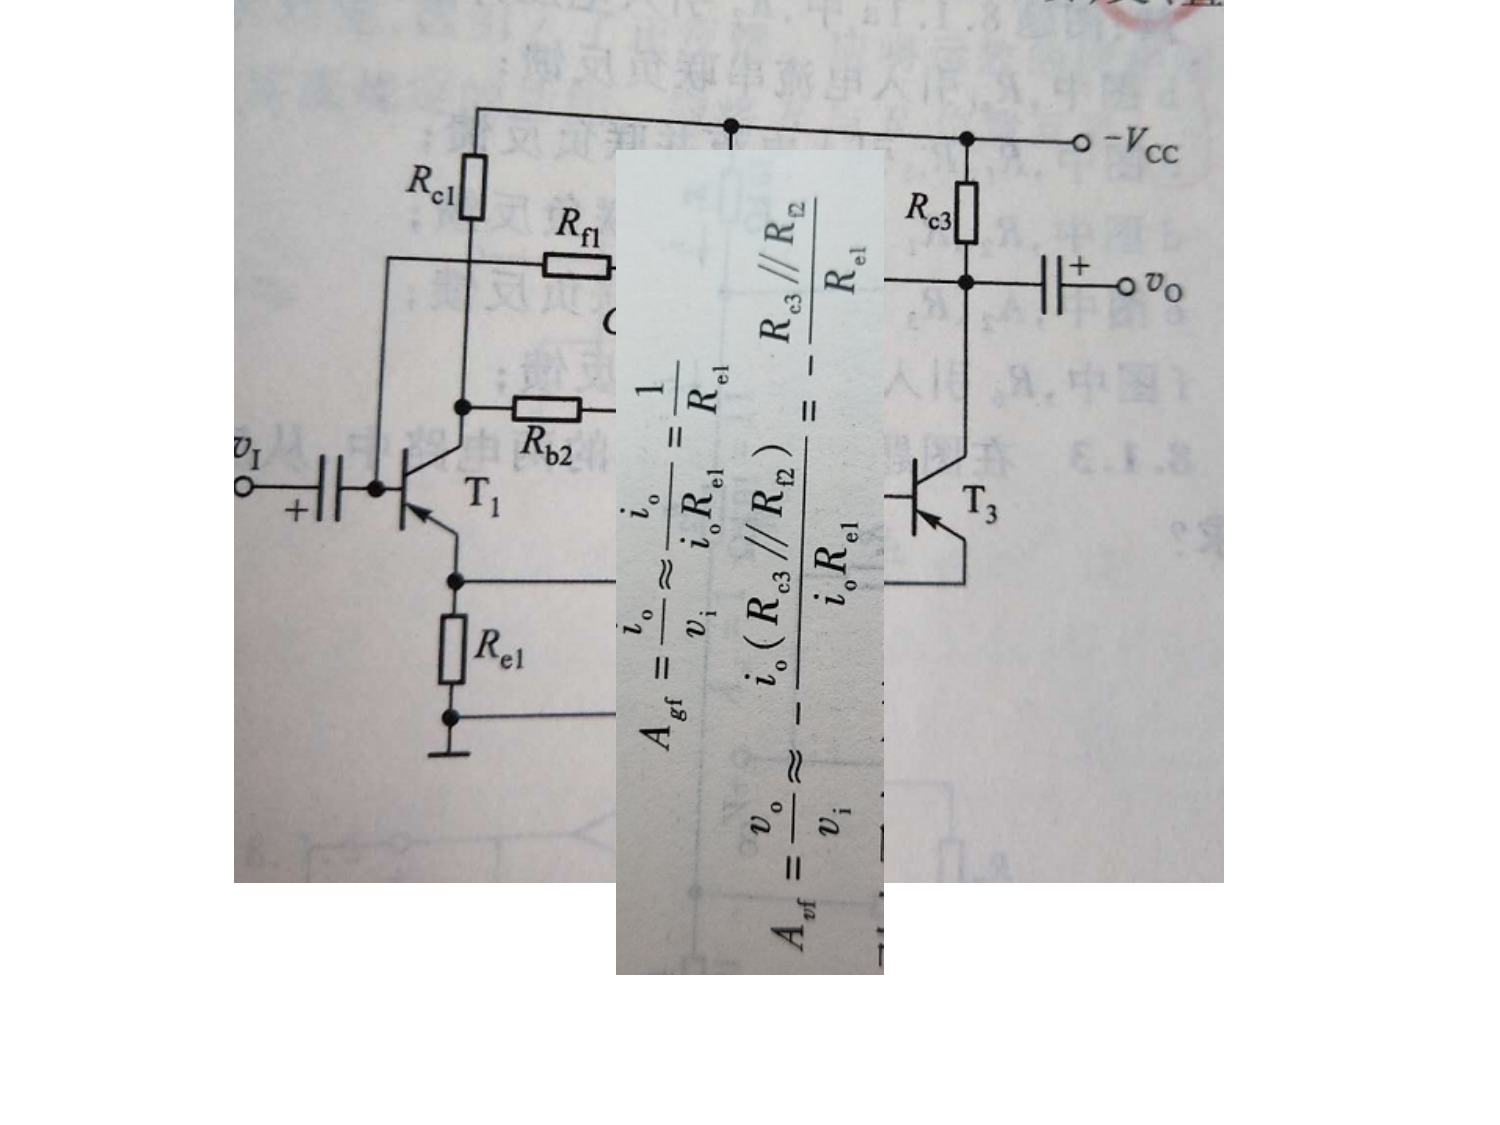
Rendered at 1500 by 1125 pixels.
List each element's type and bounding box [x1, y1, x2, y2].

picture [234, 0, 1224, 975]
